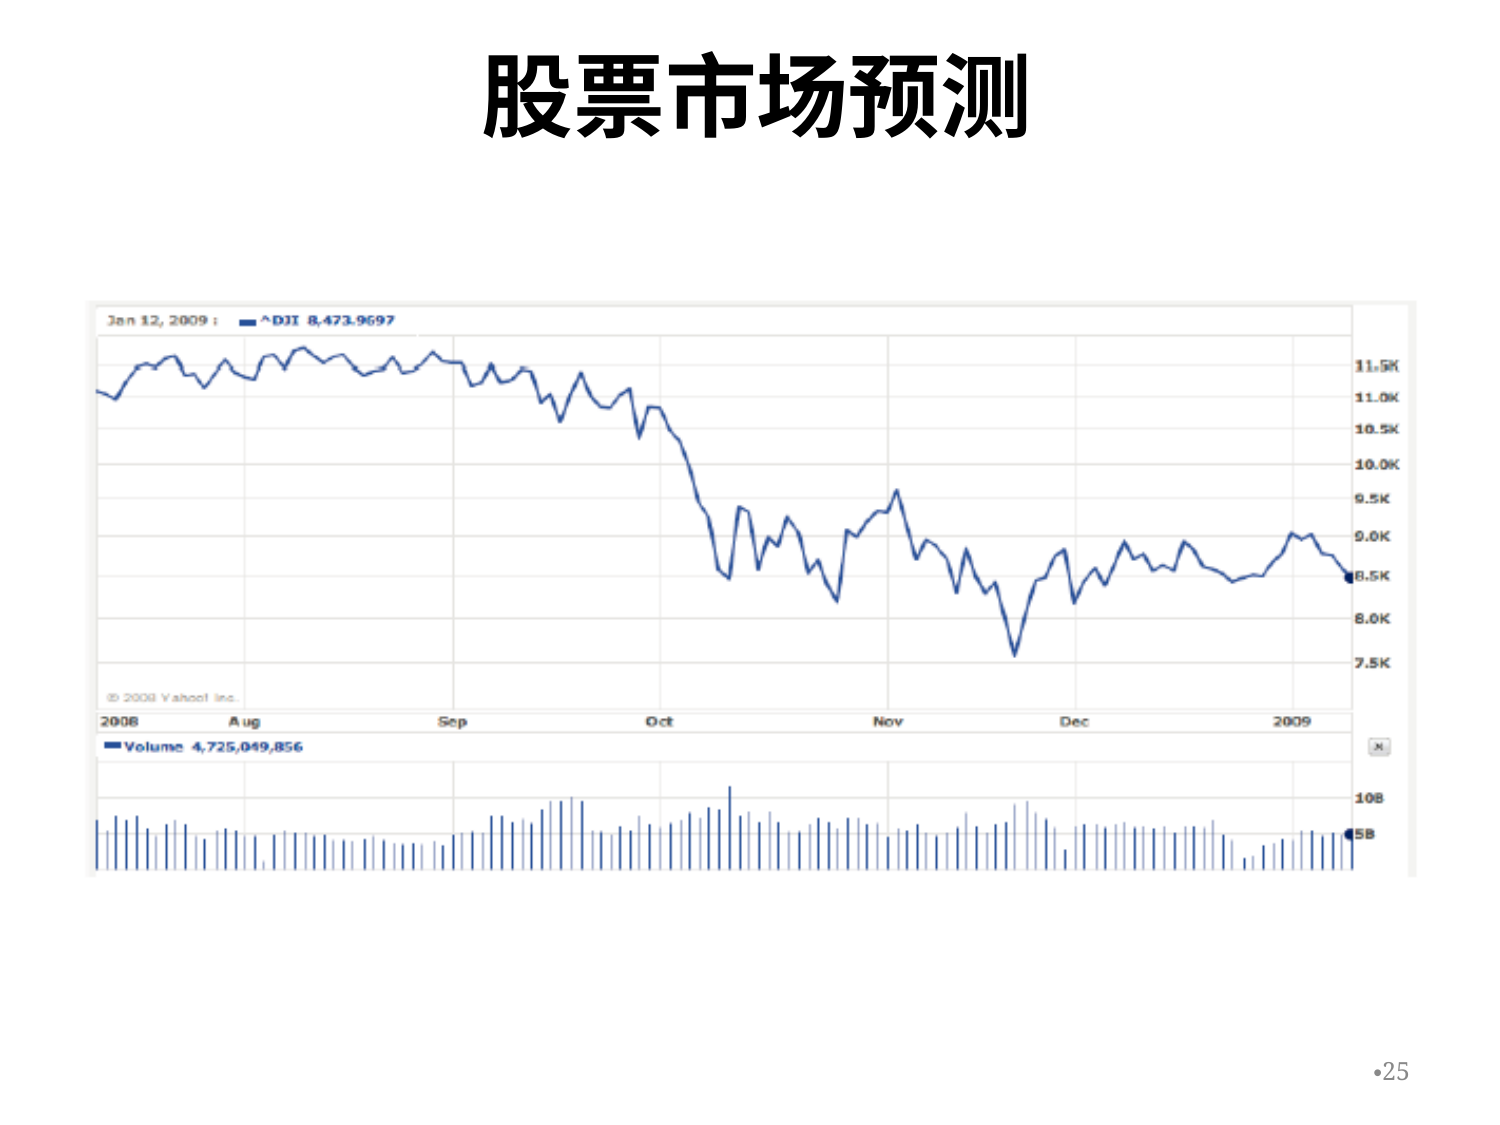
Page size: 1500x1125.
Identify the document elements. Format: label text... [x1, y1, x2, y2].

title 股票市场预测 [82, 0, 1432, 188]
slide_number 25 [1074, 1042, 1425, 1103]
picture [69, 278, 1436, 906]
